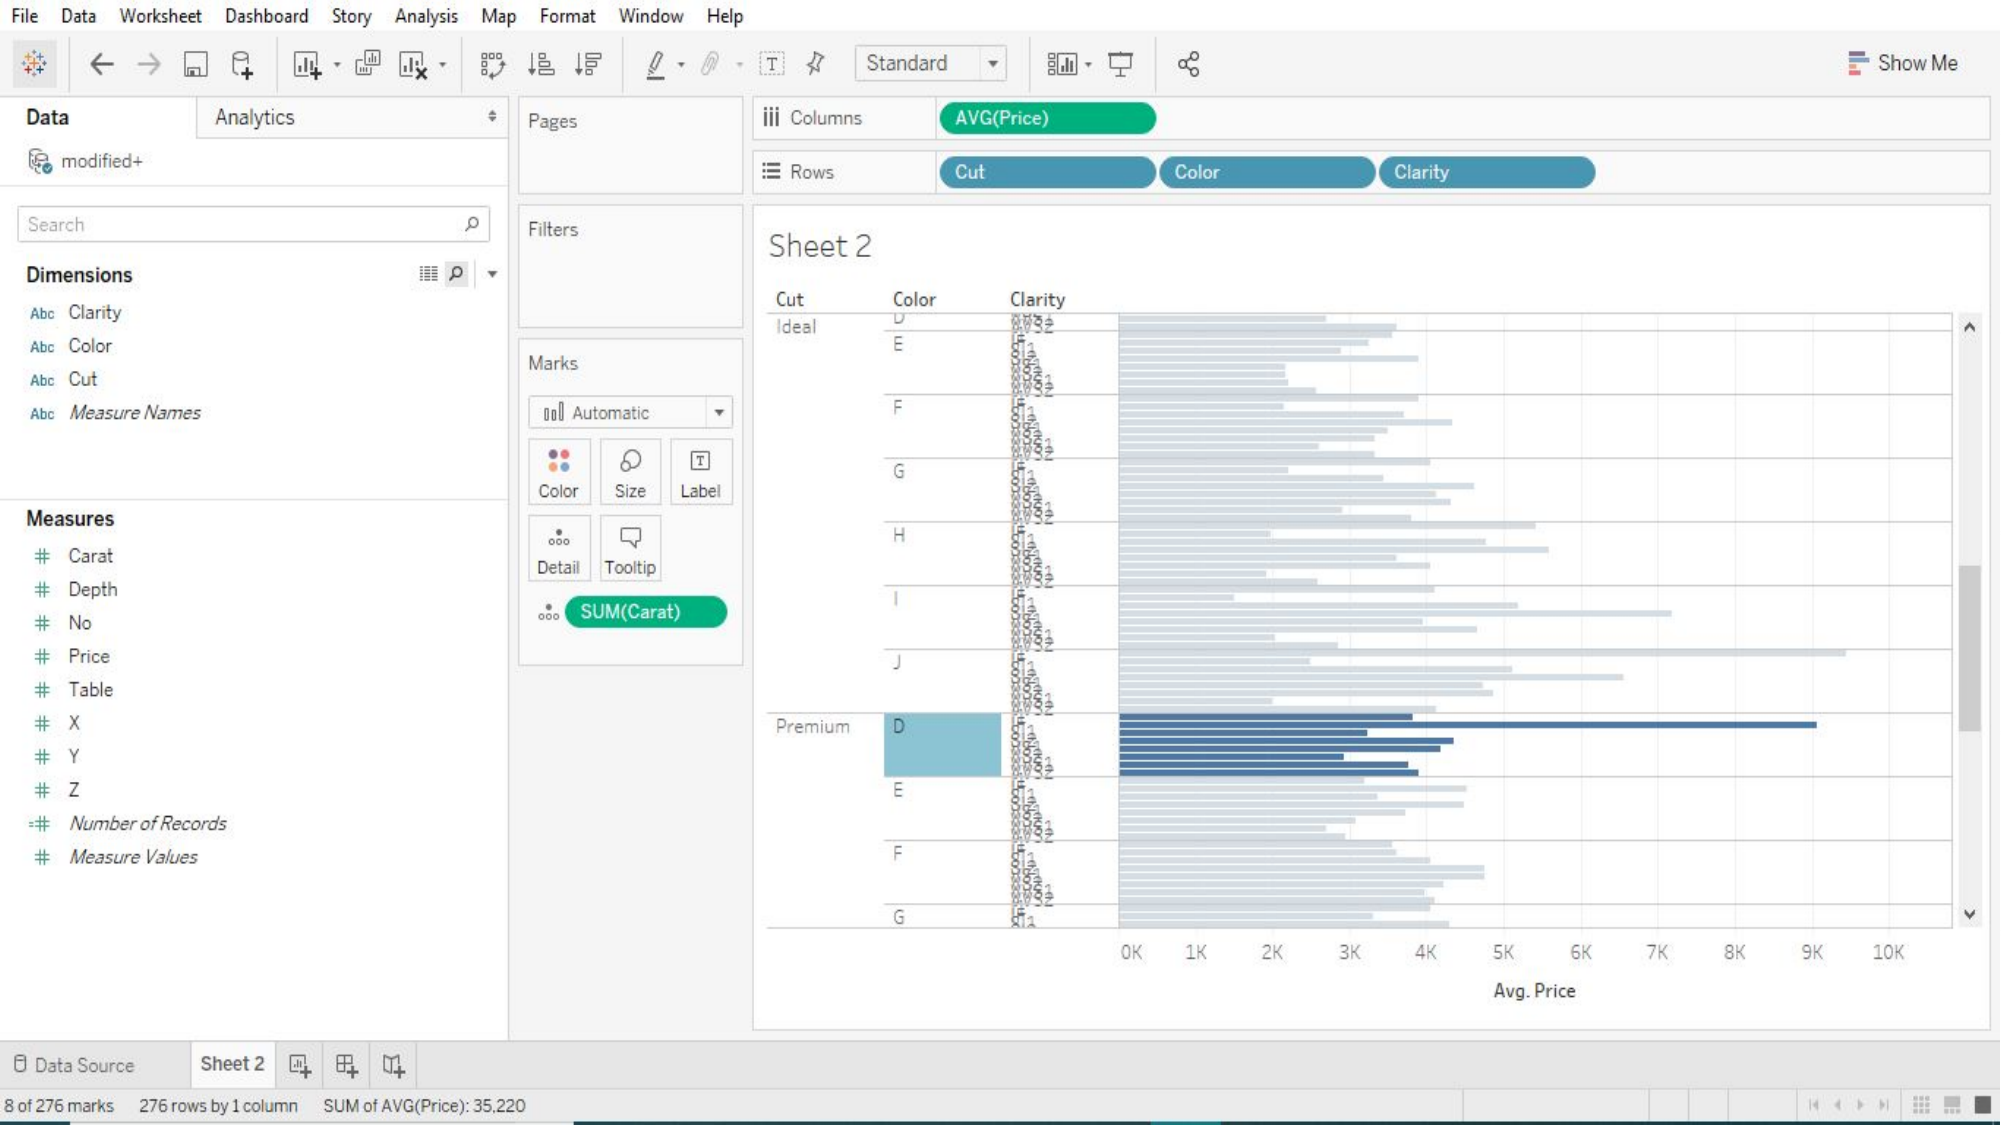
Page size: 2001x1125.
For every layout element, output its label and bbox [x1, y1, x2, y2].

list [0, 0, 2000, 1125]
